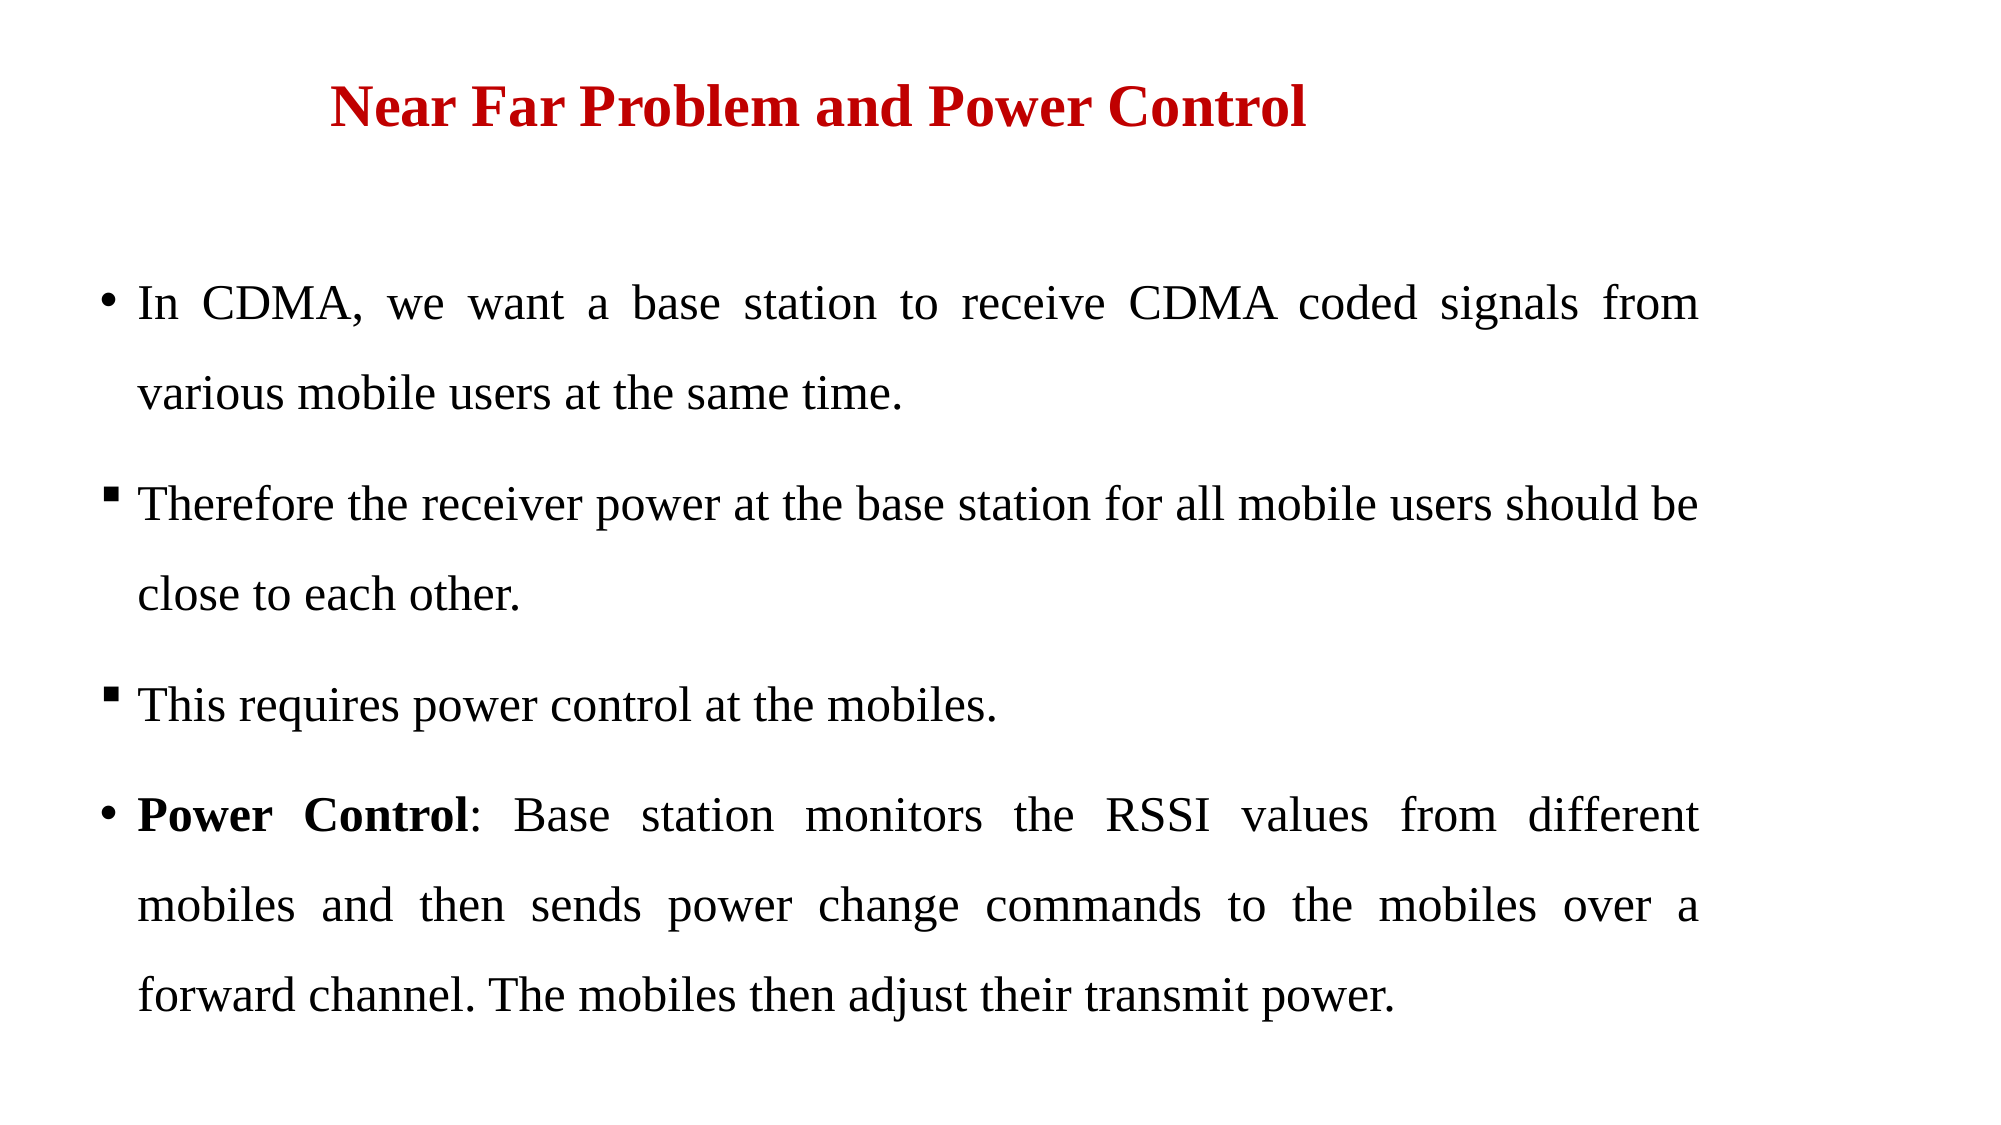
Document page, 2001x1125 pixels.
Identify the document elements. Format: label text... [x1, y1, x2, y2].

list In CDMA, we want a base station to receive CDMA coded signals from various mobile users at the same time. Therefore the receiver power at the base station for all mobile users should be close to each other. This requires power control at the mobiles. Power Control: Base station monitors the RSSI values from different mobiles and then sends power change commands to the mobiles over a forward channel. The mobiles then adjust their transmit power. [85, 231, 1716, 869]
title Near Far Problem and Power Control [315, 41, 1374, 173]
